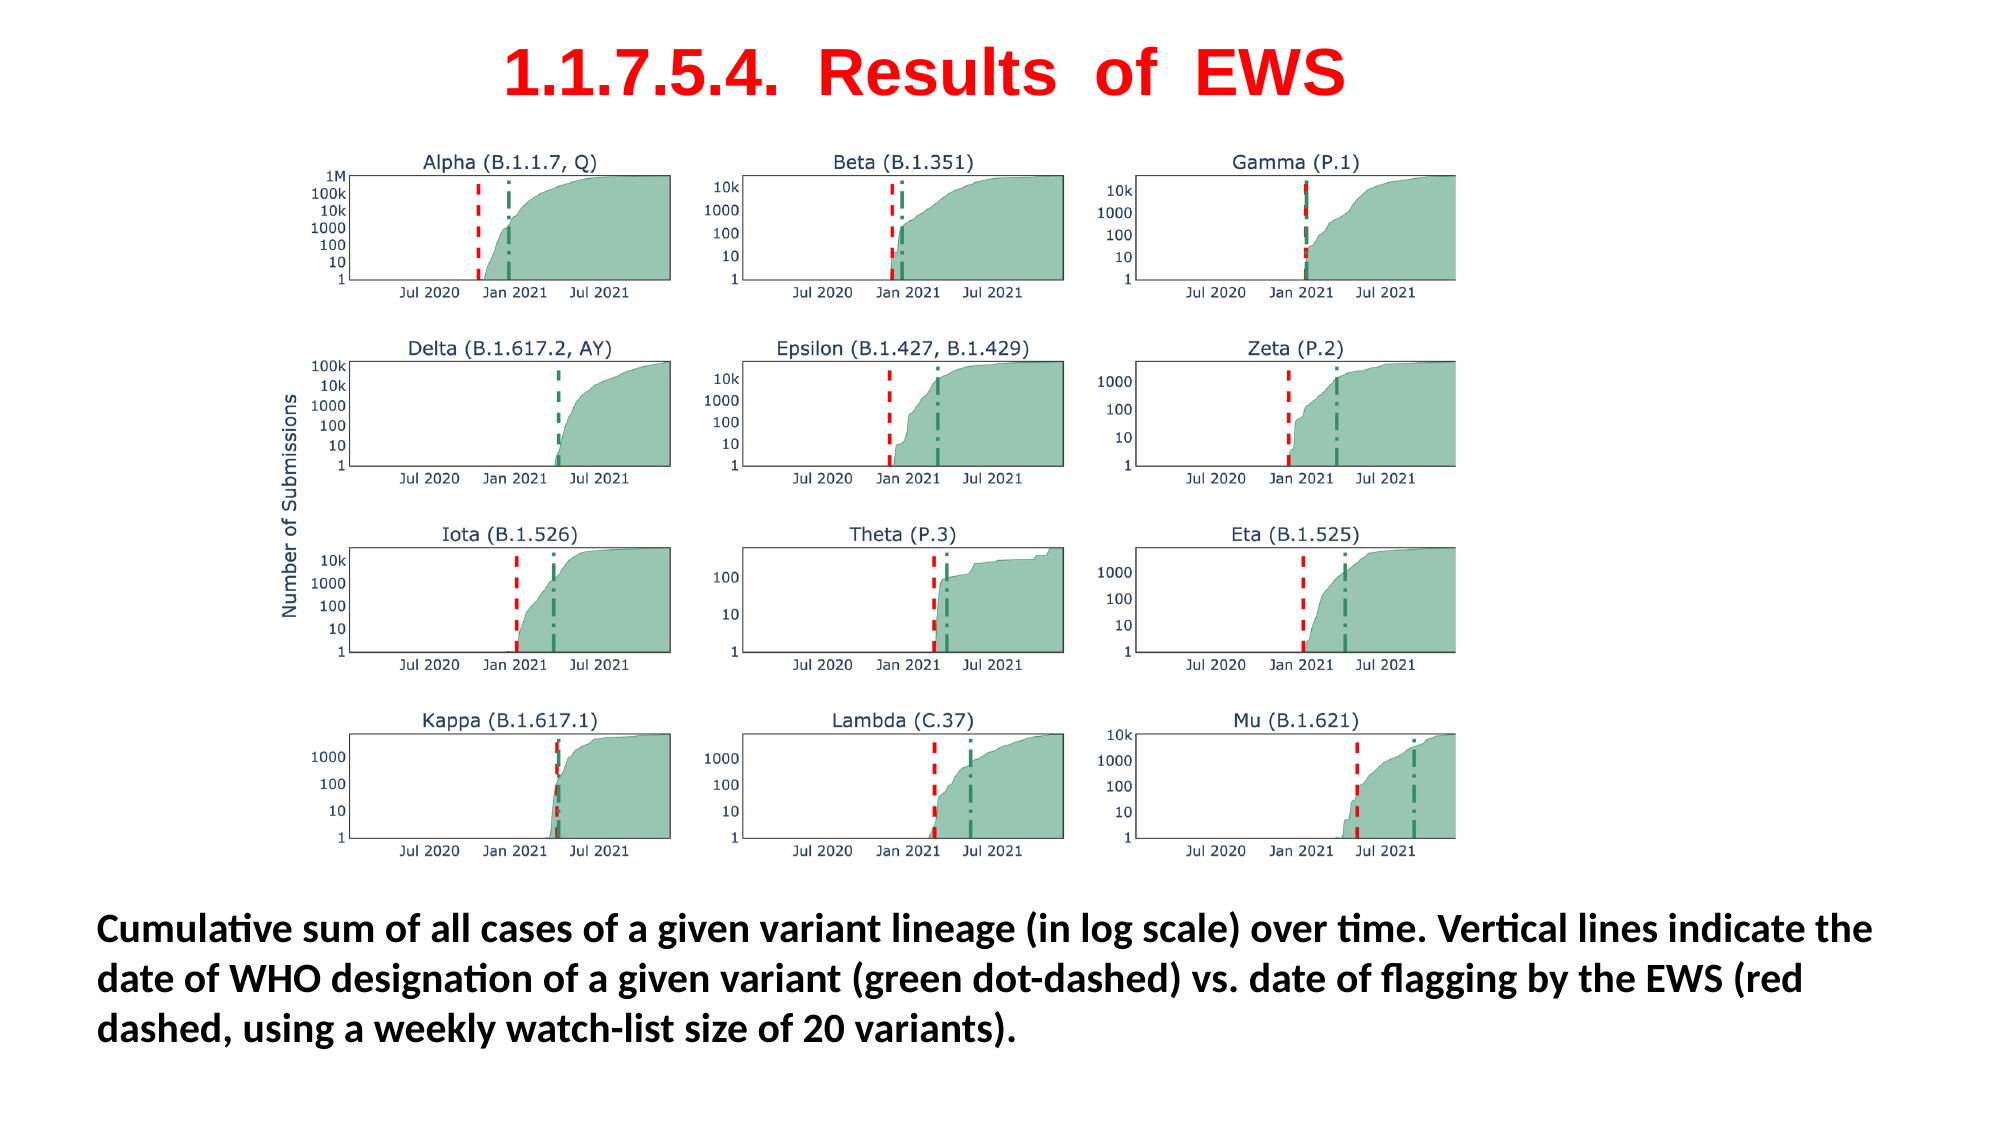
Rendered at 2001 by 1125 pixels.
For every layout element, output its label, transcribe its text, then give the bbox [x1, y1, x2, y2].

text_box 1.1.7.5.4. Results of EWS [488, 21, 1489, 117]
text_box Cumulative sum of all cases of a given variant lineage (in log scale) over time. Vertical lines indicate the date of WHO designation of a given variant (green dot-dashed) vs. date of flagging by the EWS (red dashed, using a weekly watch-list size of 20 variants). [82, 893, 1895, 1059]
picture [279, 152, 1456, 859]
